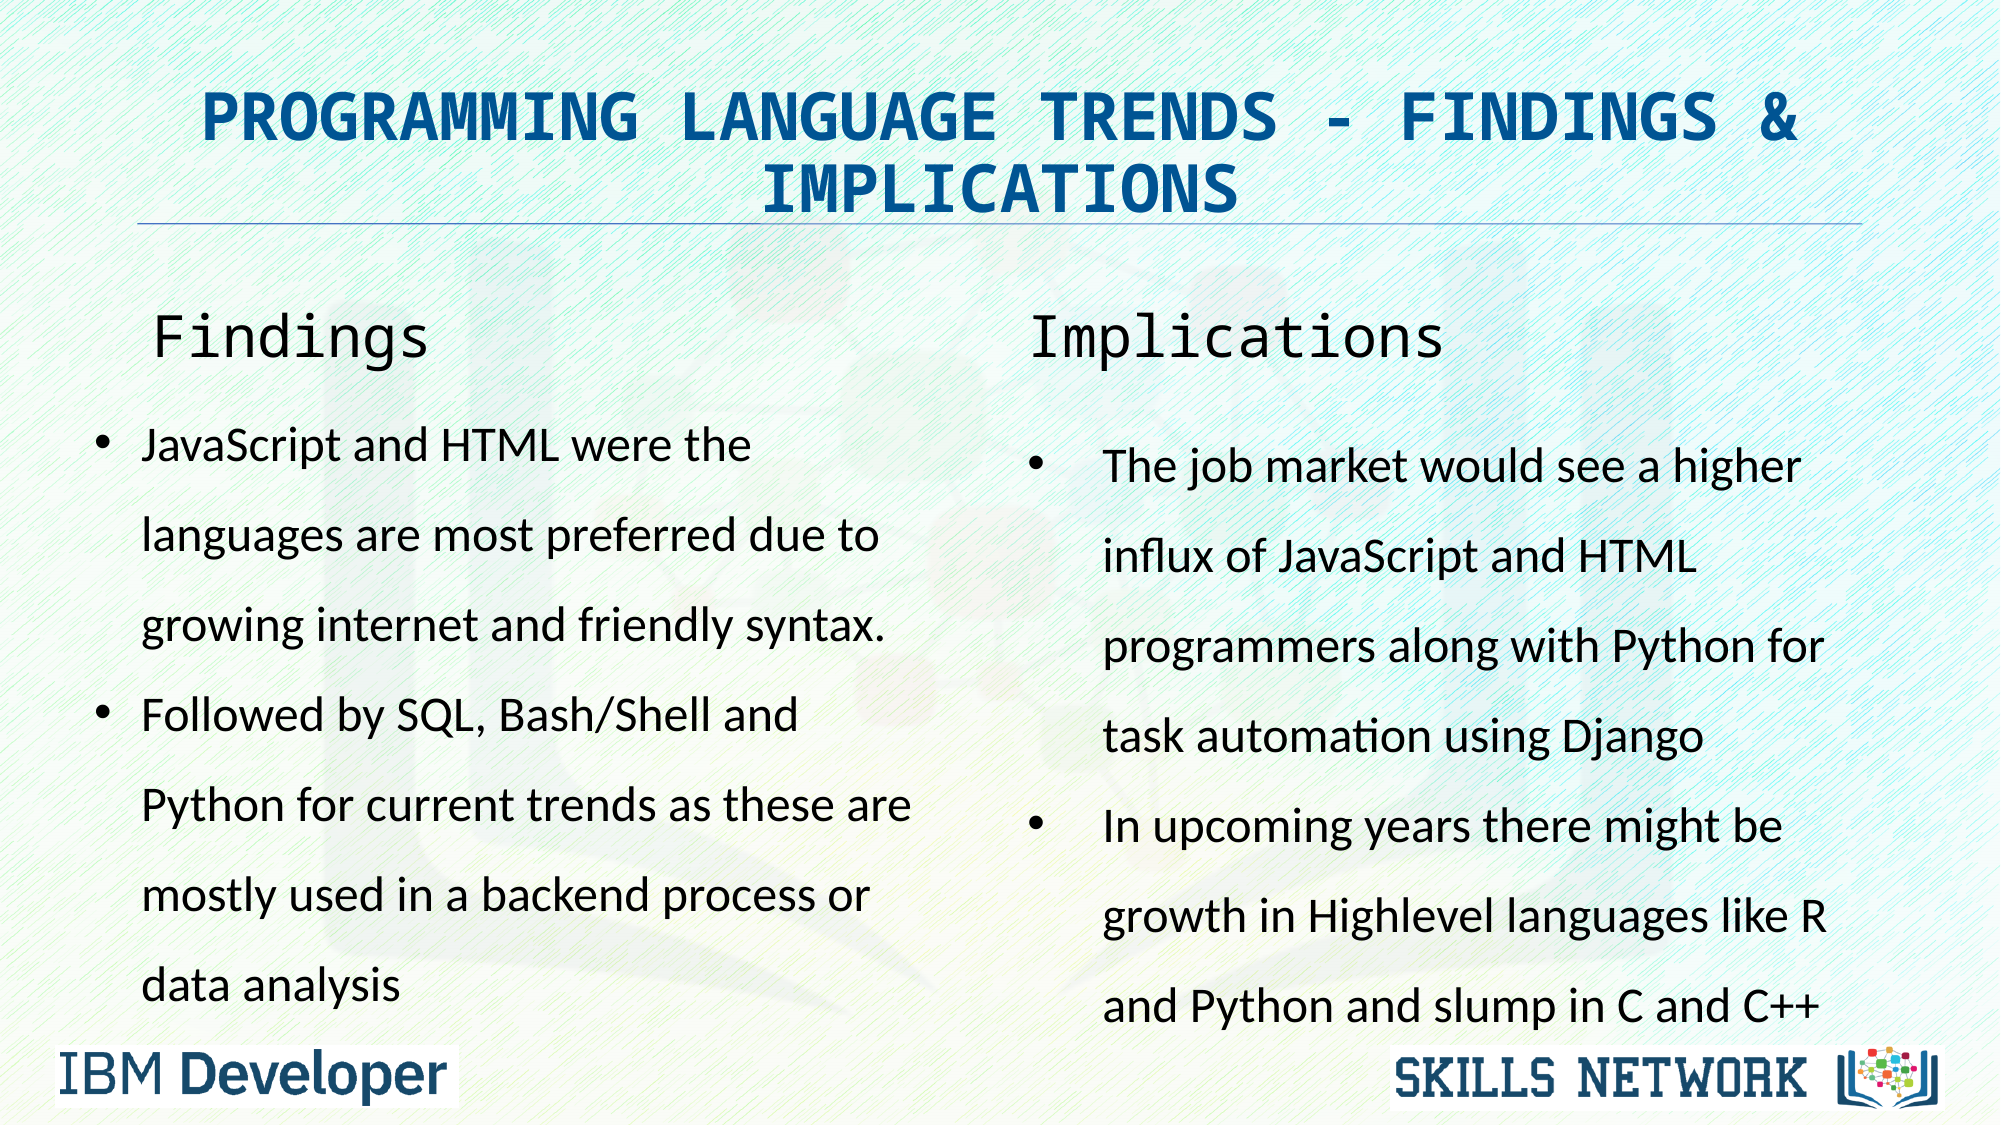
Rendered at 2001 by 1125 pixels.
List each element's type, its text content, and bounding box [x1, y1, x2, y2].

title PROGRAMMING LANGUAGE TRENDS - FINDINGS & IMPLICATIONS [137, 59, 1863, 250]
list Findings [137, 299, 988, 395]
text_box JavaScript and HTML were the languages are most preferred due to growing internet and friendly syntax. Followed by SQL, Bash/Shell and Python for current trends as these are mostly used in a backend process or data analysis [79, 306, 930, 1019]
picture [0, 0, 2001, 1125]
text_box The job market would see a higher influx of JavaScript and HTML programmers along with Python for task automation using Django In upcoming years there might be growth in Highlevel languages like R and Python and slump in C and C++ [1012, 395, 1867, 1040]
list Implications [1012, 299, 1863, 395]
